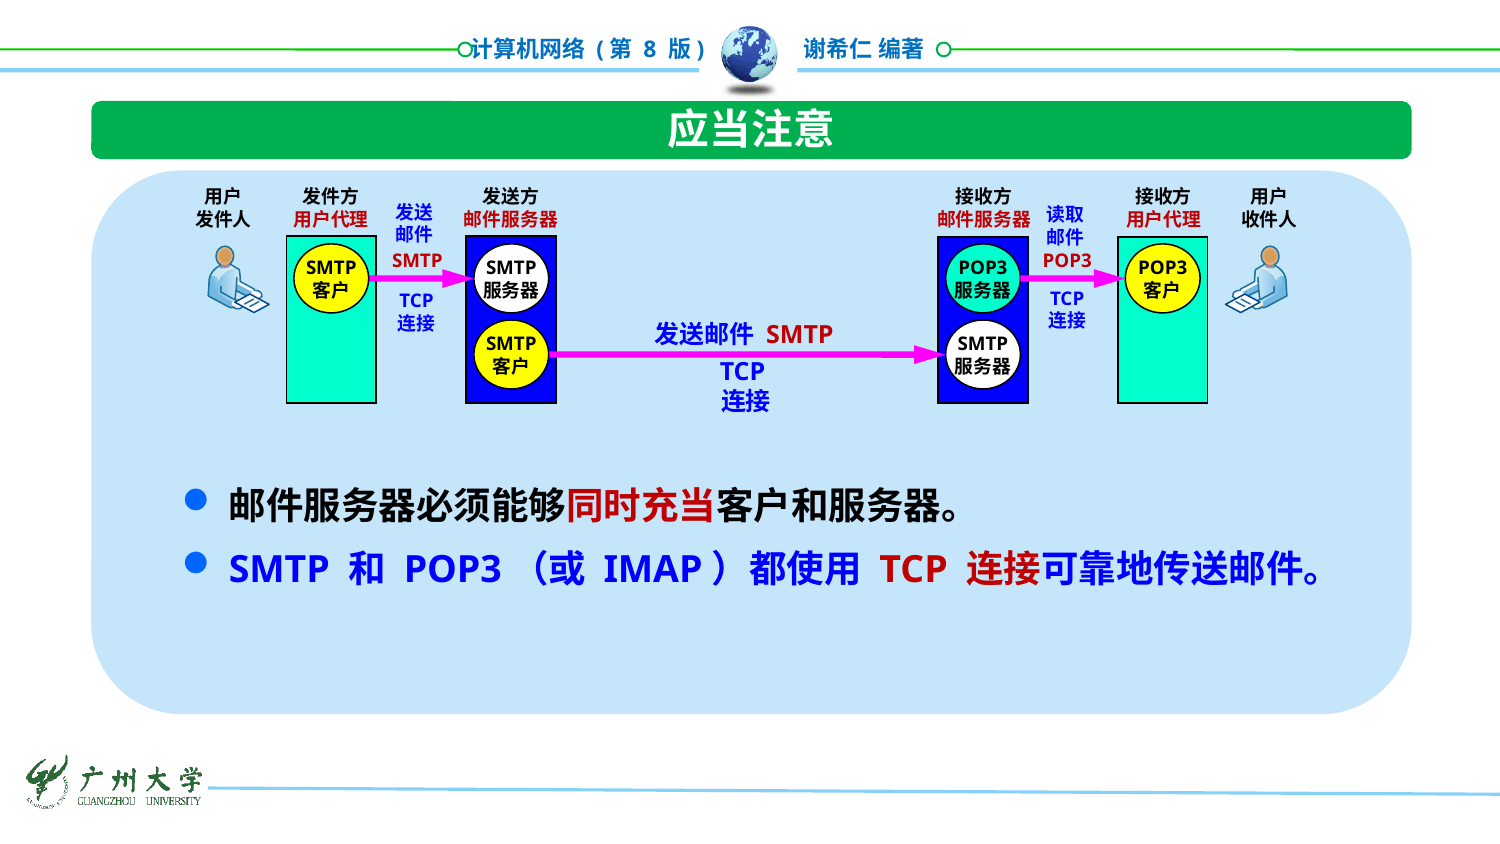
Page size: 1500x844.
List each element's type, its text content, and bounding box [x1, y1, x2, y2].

text_box TCP 连接 [1033, 288, 1101, 339]
text_box [1112, 274, 1126, 283]
text_box [286, 238, 377, 403]
text_box [787, 348, 946, 361]
text_box POP3 服务器 [945, 243, 1021, 313]
text_box [850, 101, 1412, 160]
text_box SMTP 服务器 [945, 319, 1021, 389]
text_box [202, 240, 275, 324]
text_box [374, 192, 461, 280]
text_box [89, 168, 1414, 717]
text_box [1117, 238, 1208, 403]
picture [26, 754, 202, 809]
text_box [466, 238, 557, 403]
text_box 应当注意 [653, 95, 850, 161]
text_box TCP 连接 [382, 287, 451, 342]
text_box 接收方 邮件服务器 [922, 177, 1046, 238]
text_box SMTP 服务器 [473, 243, 549, 313]
text_box 接收方 用户代理 [1111, 177, 1216, 238]
picture [719, 24, 779, 95]
text_box SMTP 客户 [293, 243, 369, 313]
text_box TCP 连接 [705, 347, 787, 423]
text_box 发送方 邮件服务器 [448, 177, 573, 238]
text_box [464, 275, 473, 282]
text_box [1219, 240, 1293, 324]
text_box POP3 客户 [1125, 243, 1201, 313]
text_box 邮件服务器必须能够同时充当客户和服务器。 SMTP 和 POP3（或 IMAP）都使用 TCP 连接可靠地传送邮件。 [167, 457, 1374, 598]
text_box 用户 收件人 [1226, 177, 1313, 238]
text_box 发件方 用户代理 [278, 177, 384, 238]
text_box SMTP 客户 [473, 319, 549, 389]
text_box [1026, 195, 1109, 280]
text_box [938, 237, 1028, 403]
text_box 用户 发件人 [180, 177, 267, 238]
text_box [91, 100, 653, 160]
text_box 发送邮件 SMTP [639, 311, 849, 354]
